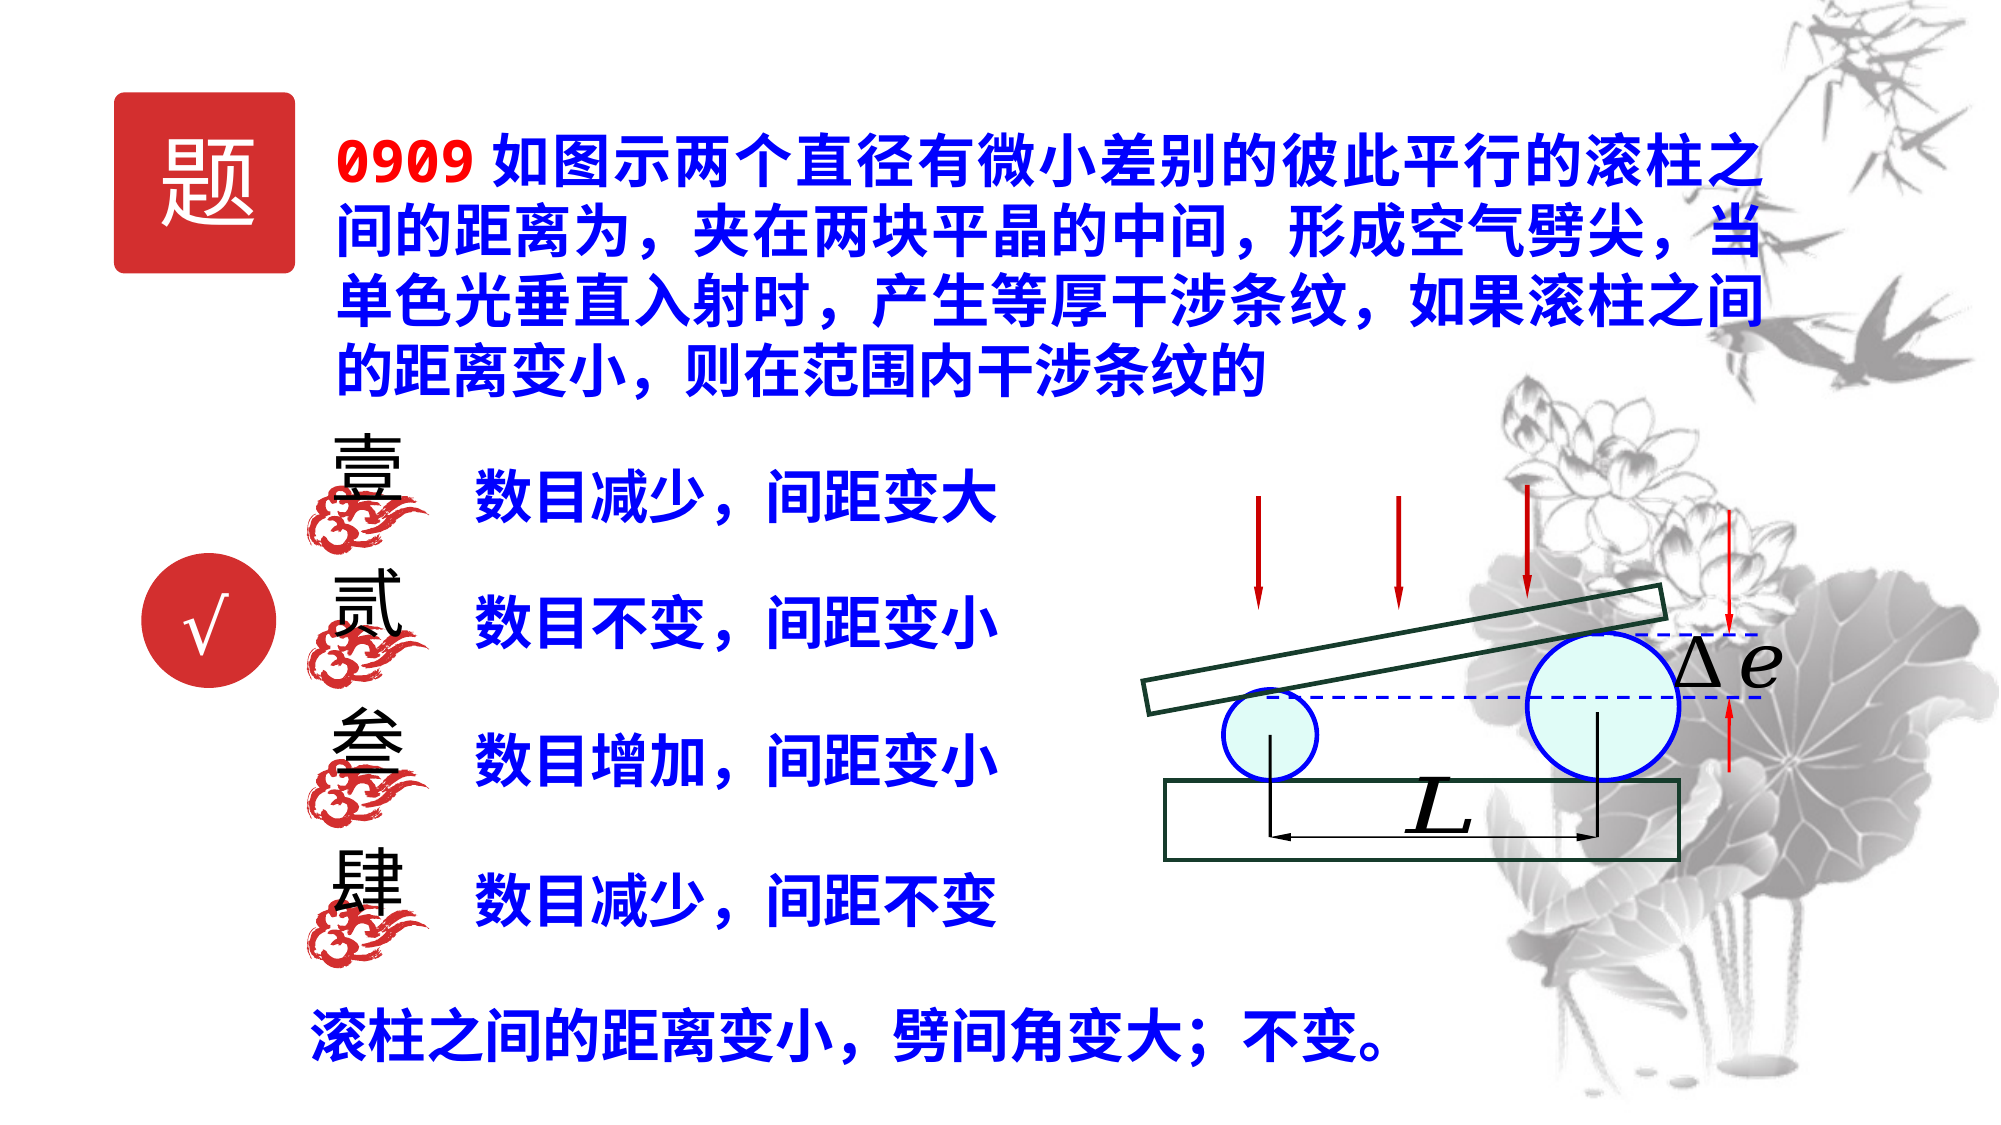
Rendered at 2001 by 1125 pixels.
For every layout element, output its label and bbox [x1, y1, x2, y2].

text_box [306, 548, 1141, 687]
picture [1767, 650, 1774, 664]
picture [1446, 226, 1454, 231]
text_box [306, 828, 1560, 969]
text_box [1141, 484, 1680, 860]
picture [1446, 0, 1999, 1125]
text_box [1266, 509, 1767, 773]
text_box [114, 92, 296, 274]
text_box [306, 687, 1141, 828]
picture [1446, 285, 1456, 315]
text_box [306, 414, 1512, 548]
text_box [141, 553, 277, 688]
